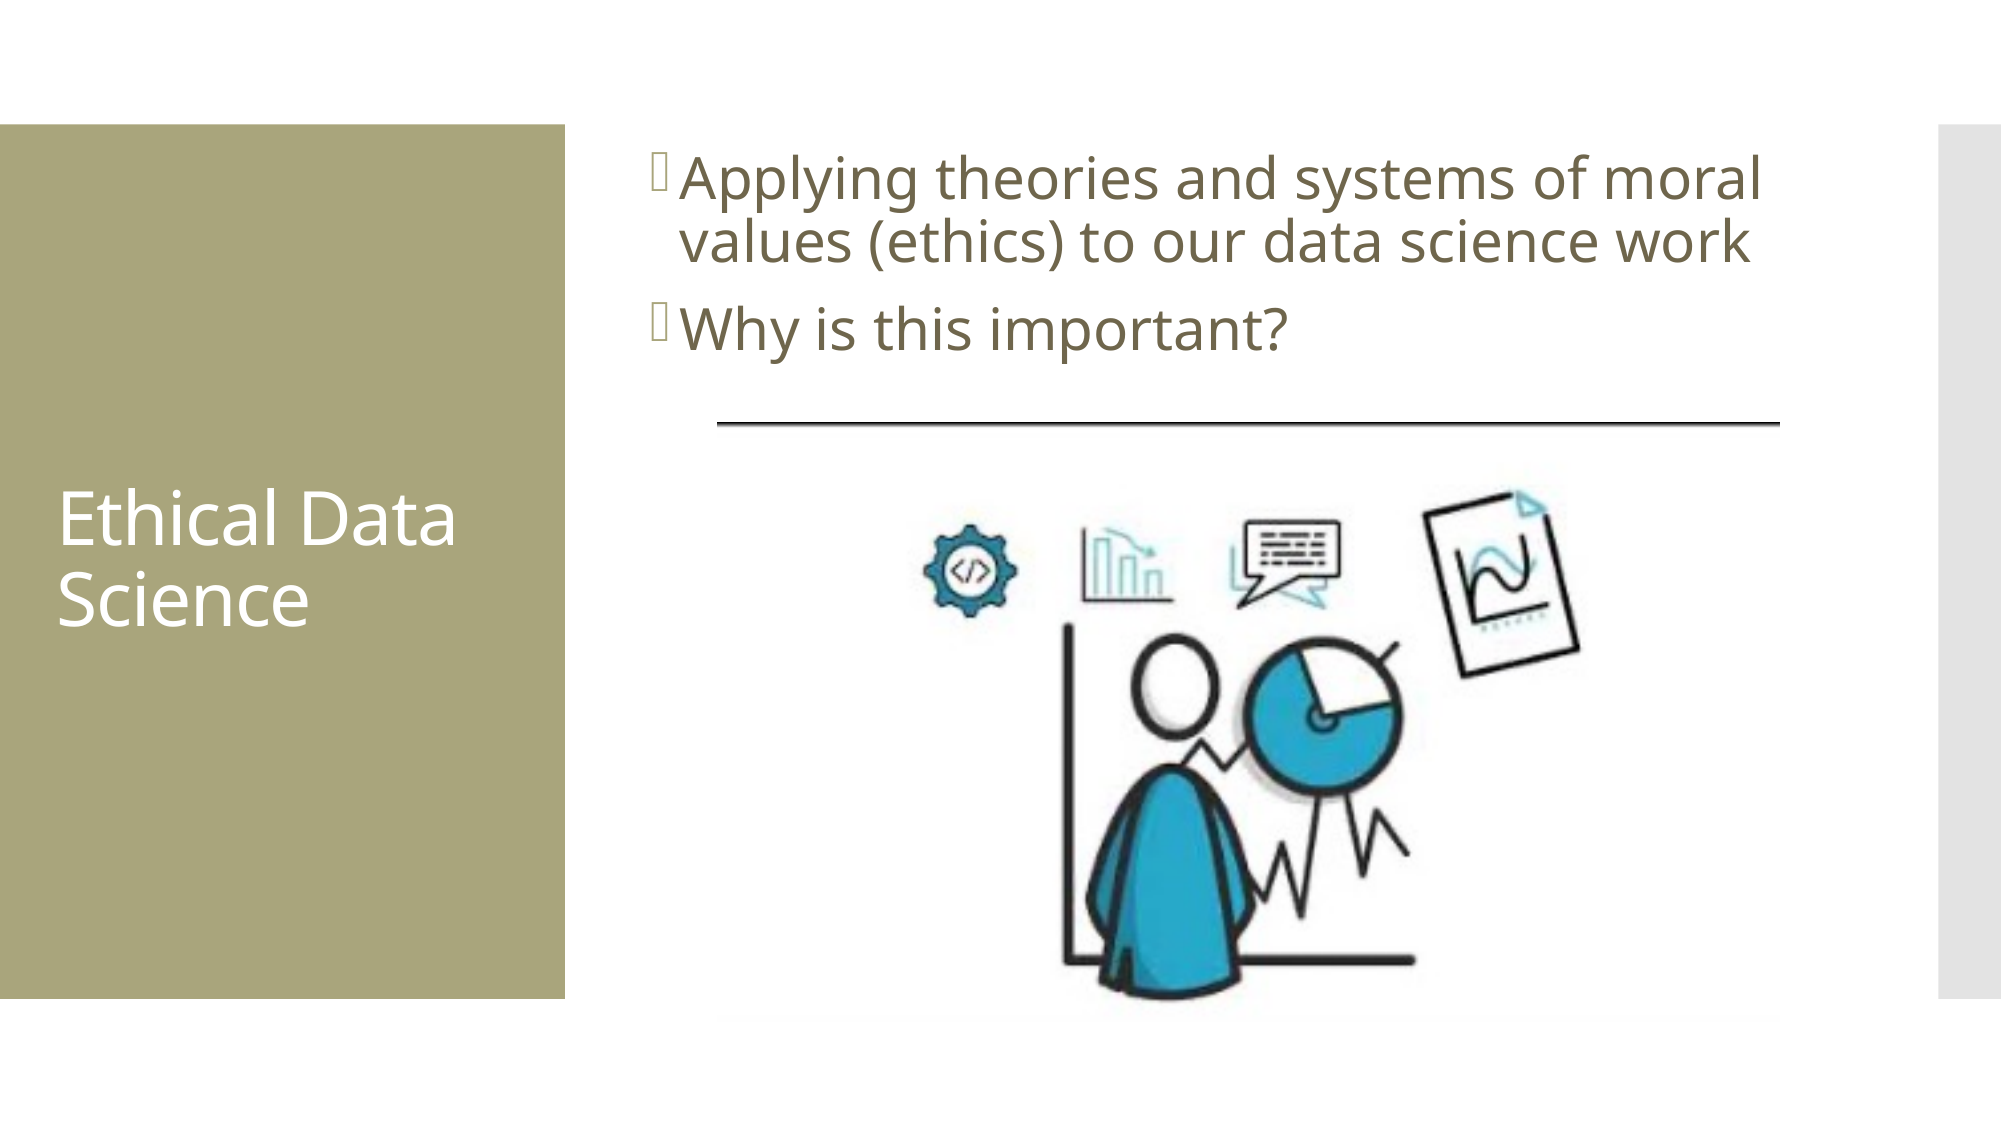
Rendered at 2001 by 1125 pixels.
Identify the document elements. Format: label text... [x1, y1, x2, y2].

list Applying theories and systems of moral values (ethics) to our data science work Why is this important? [634, 141, 1835, 982]
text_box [716, 420, 1781, 1023]
title Ethical Data Science [41, 184, 525, 940]
